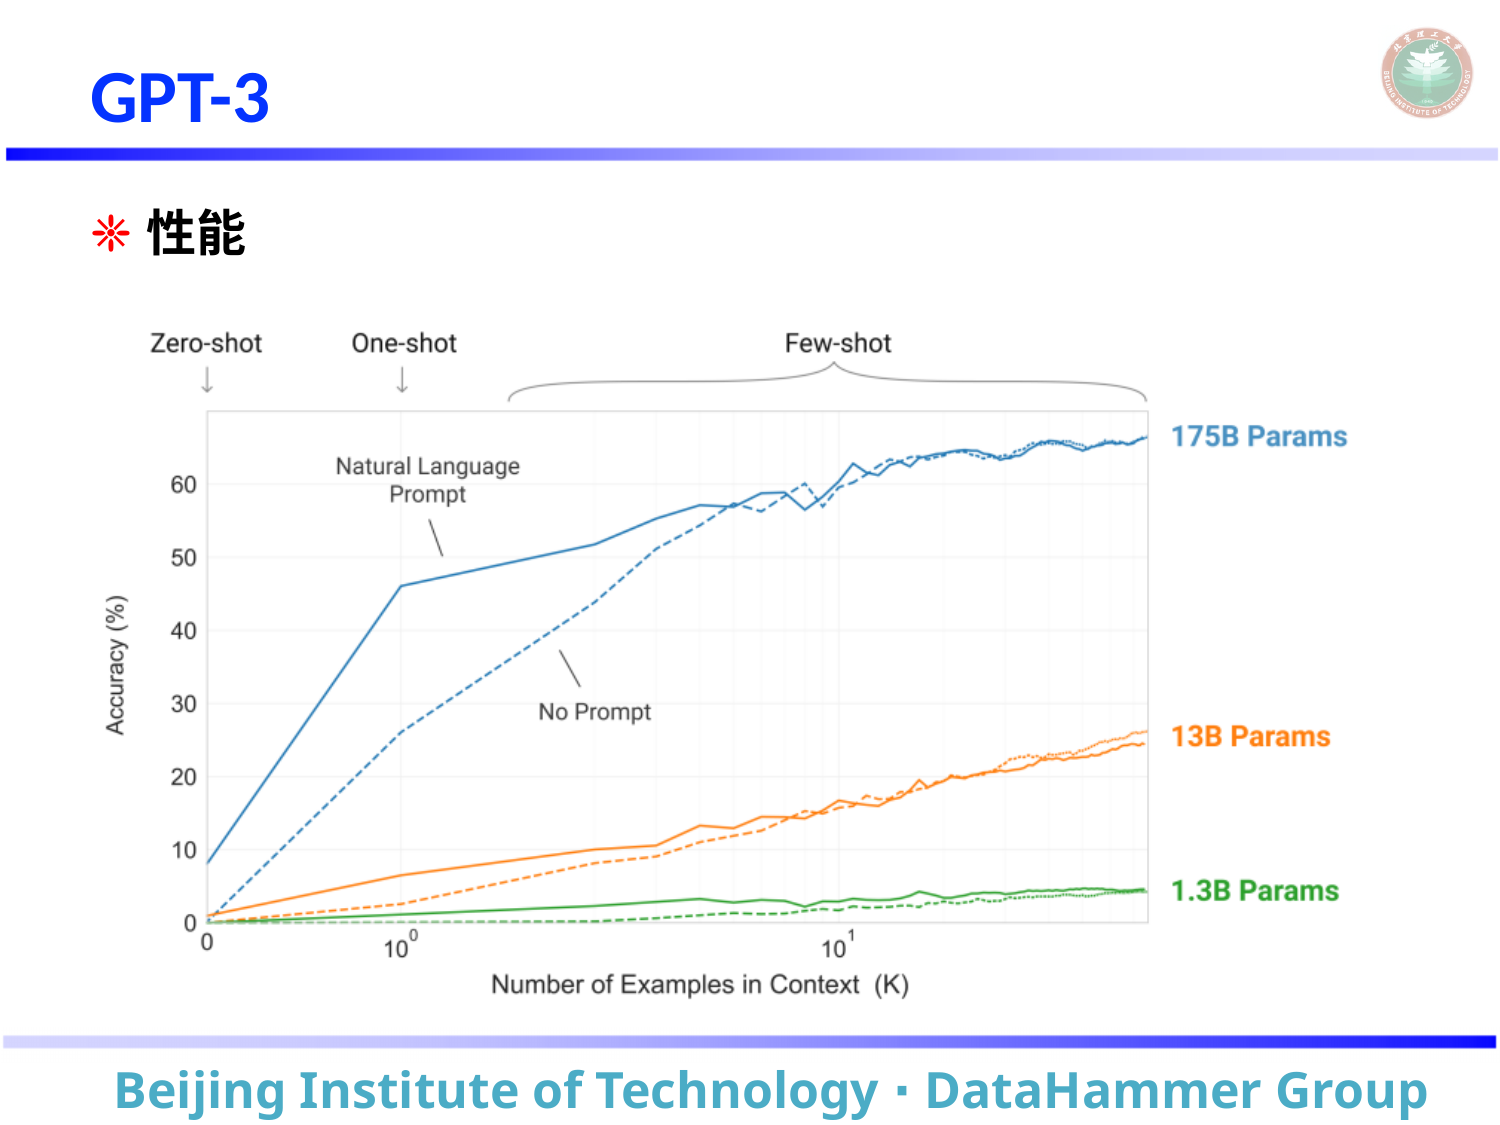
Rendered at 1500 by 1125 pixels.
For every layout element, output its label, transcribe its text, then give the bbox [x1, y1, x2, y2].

picture [3, 1028, 1500, 1062]
list 性能 [75, 194, 1425, 1026]
title GPT-3 [75, 38, 1425, 148]
picture [74, 307, 1354, 1017]
picture [0, 133, 1500, 169]
